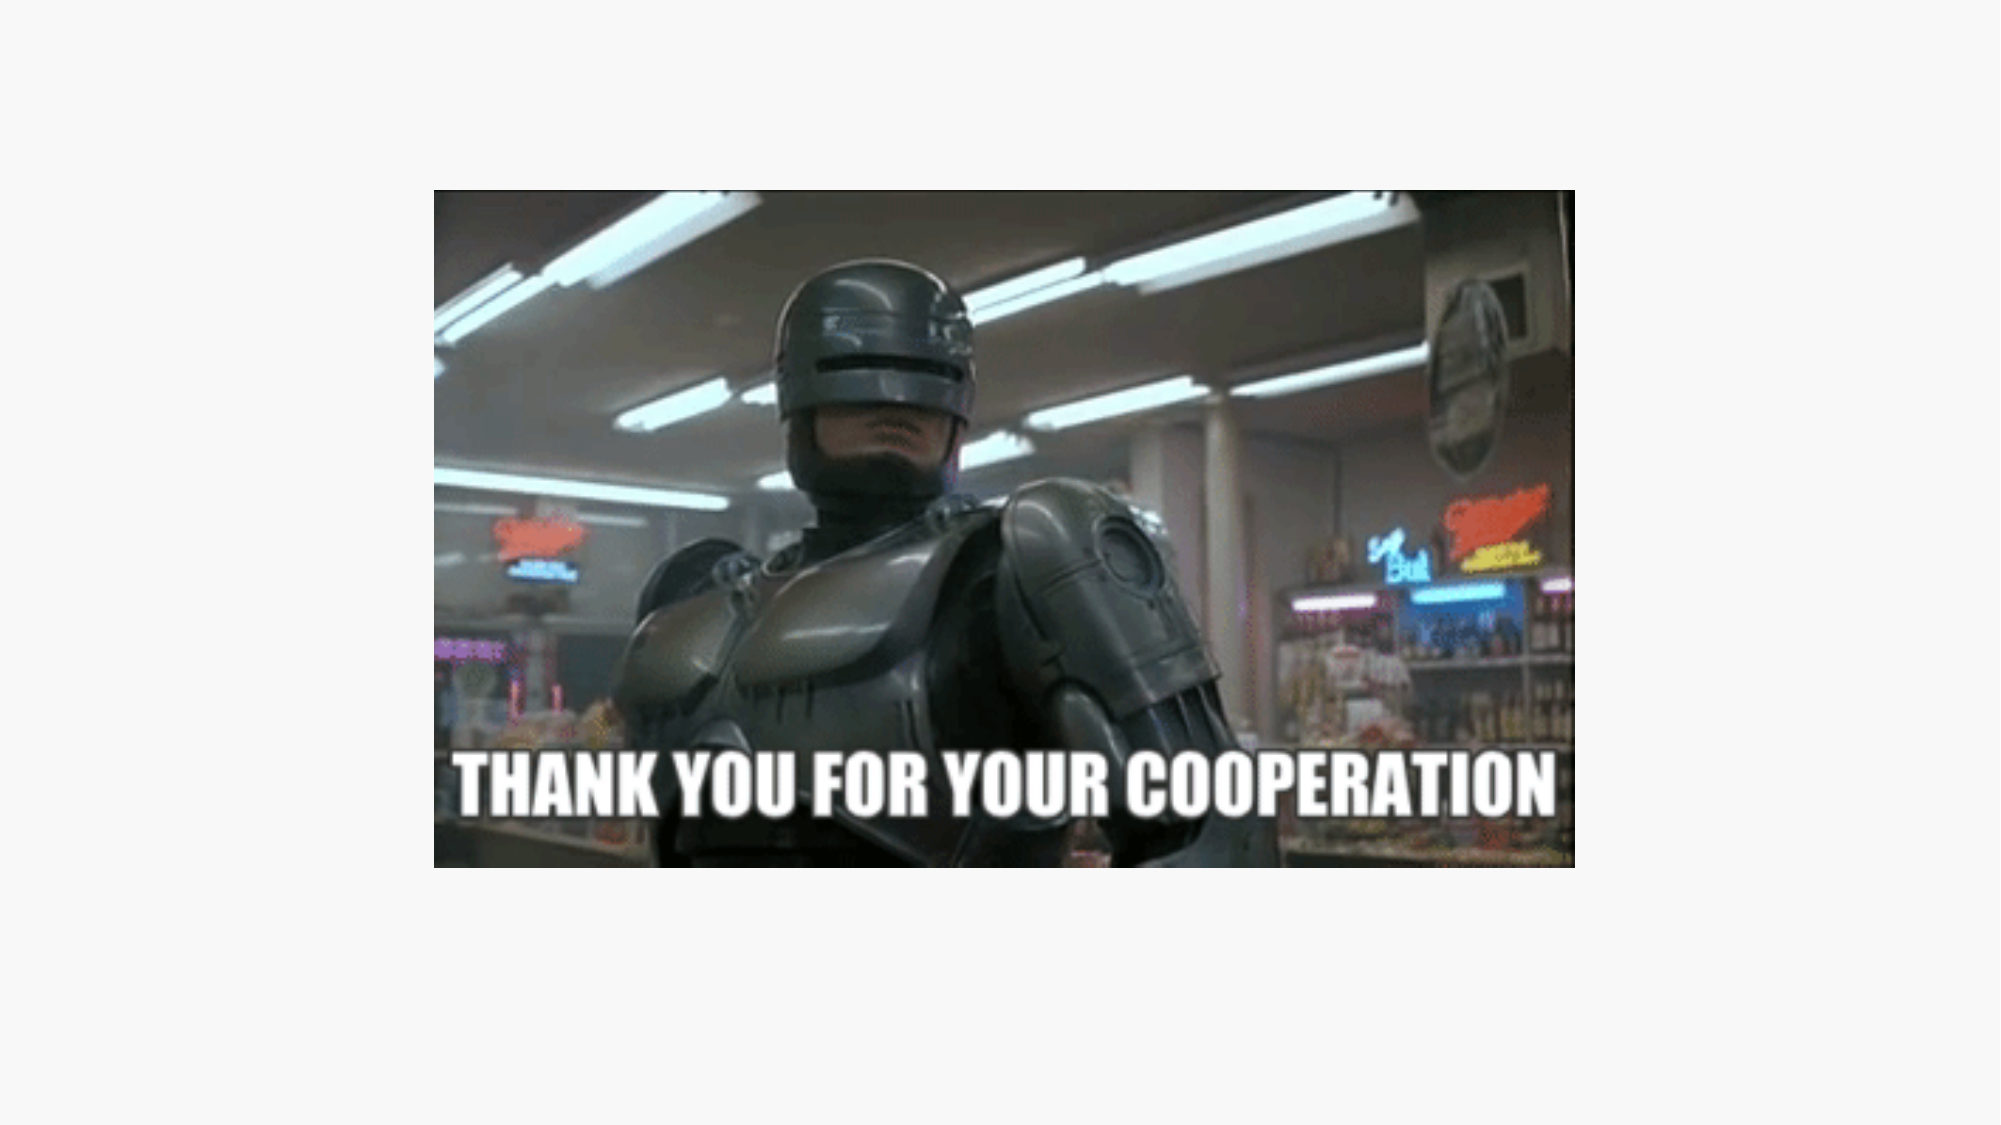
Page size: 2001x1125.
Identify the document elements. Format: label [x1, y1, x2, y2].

picture [433, 190, 1575, 869]
